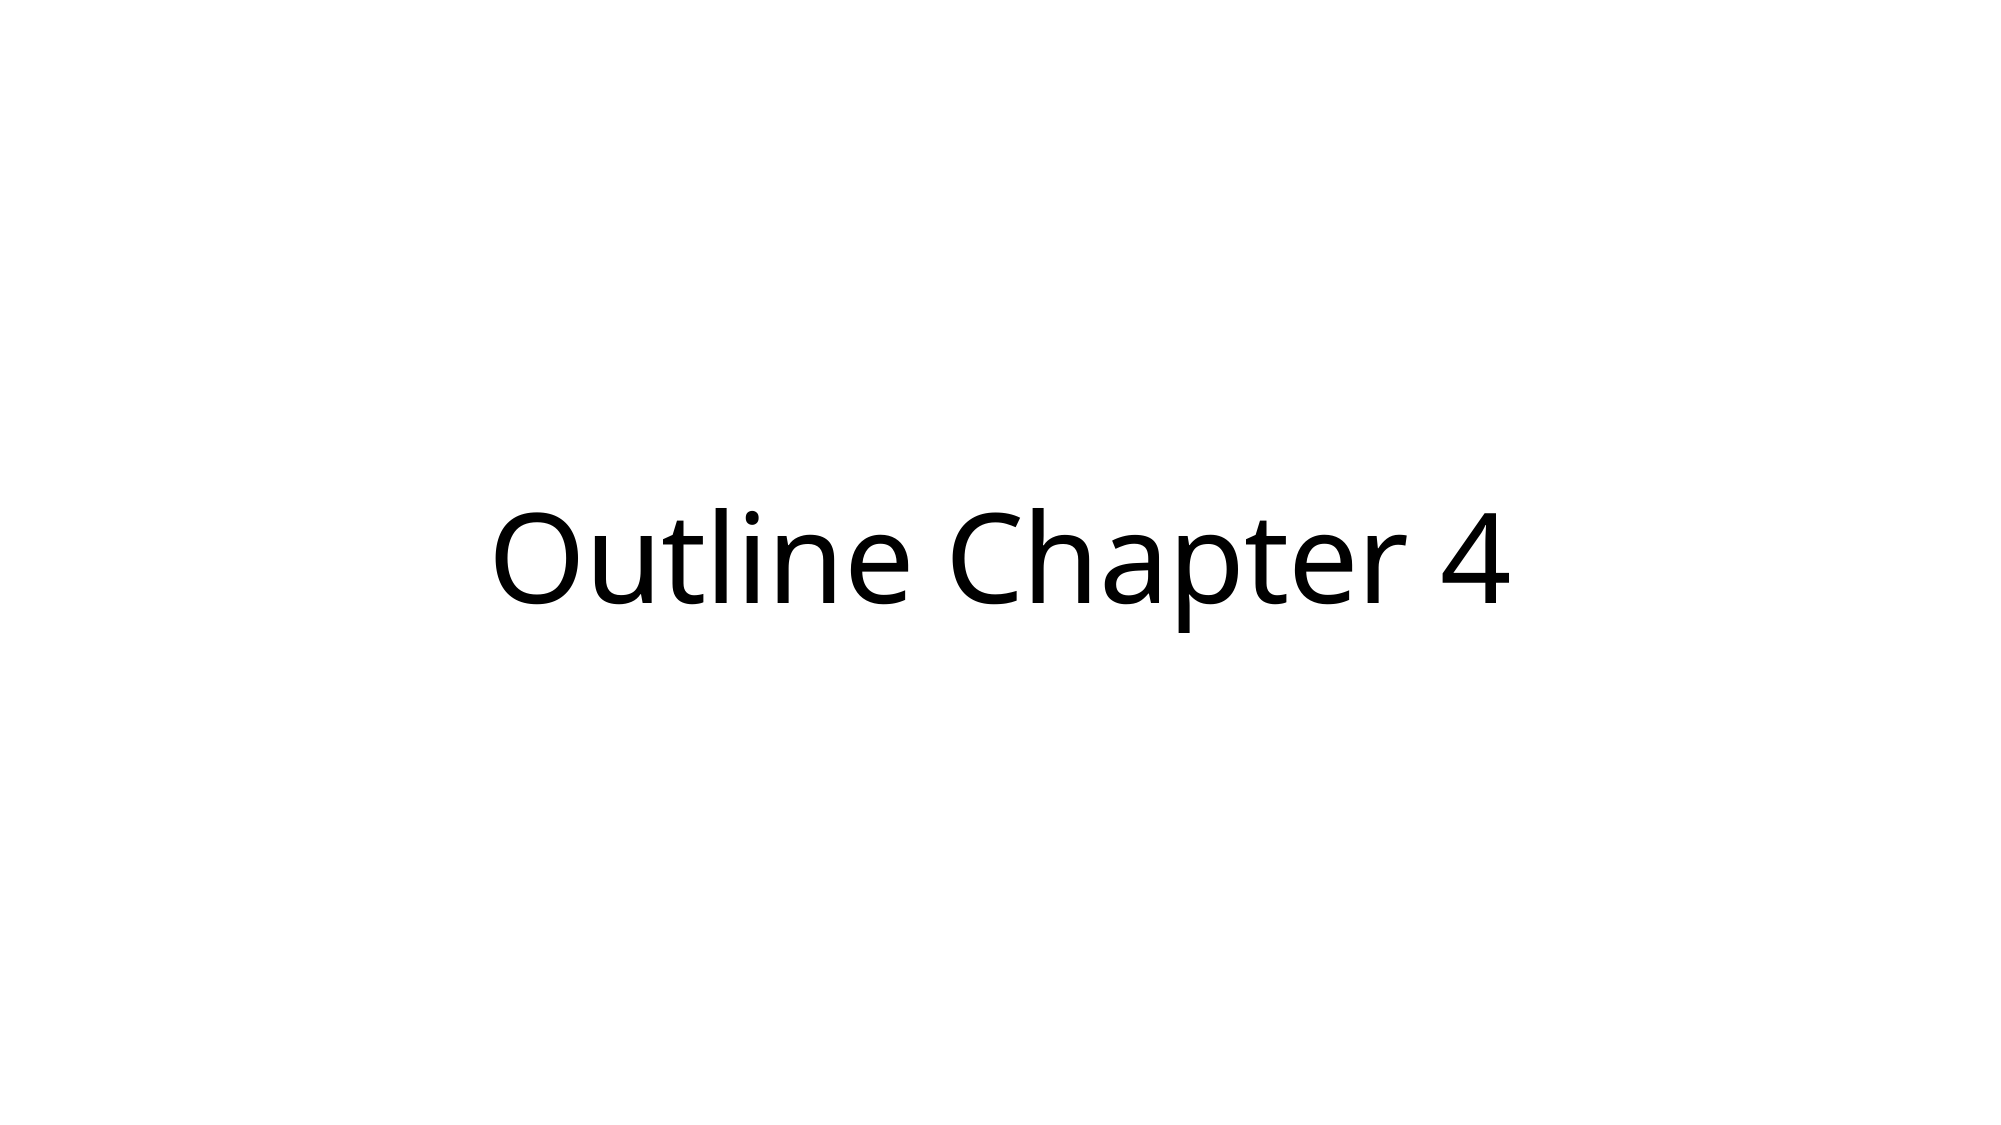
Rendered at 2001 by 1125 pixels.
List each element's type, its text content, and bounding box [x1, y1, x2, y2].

title Outline Chapter 4 [249, 237, 1750, 629]
